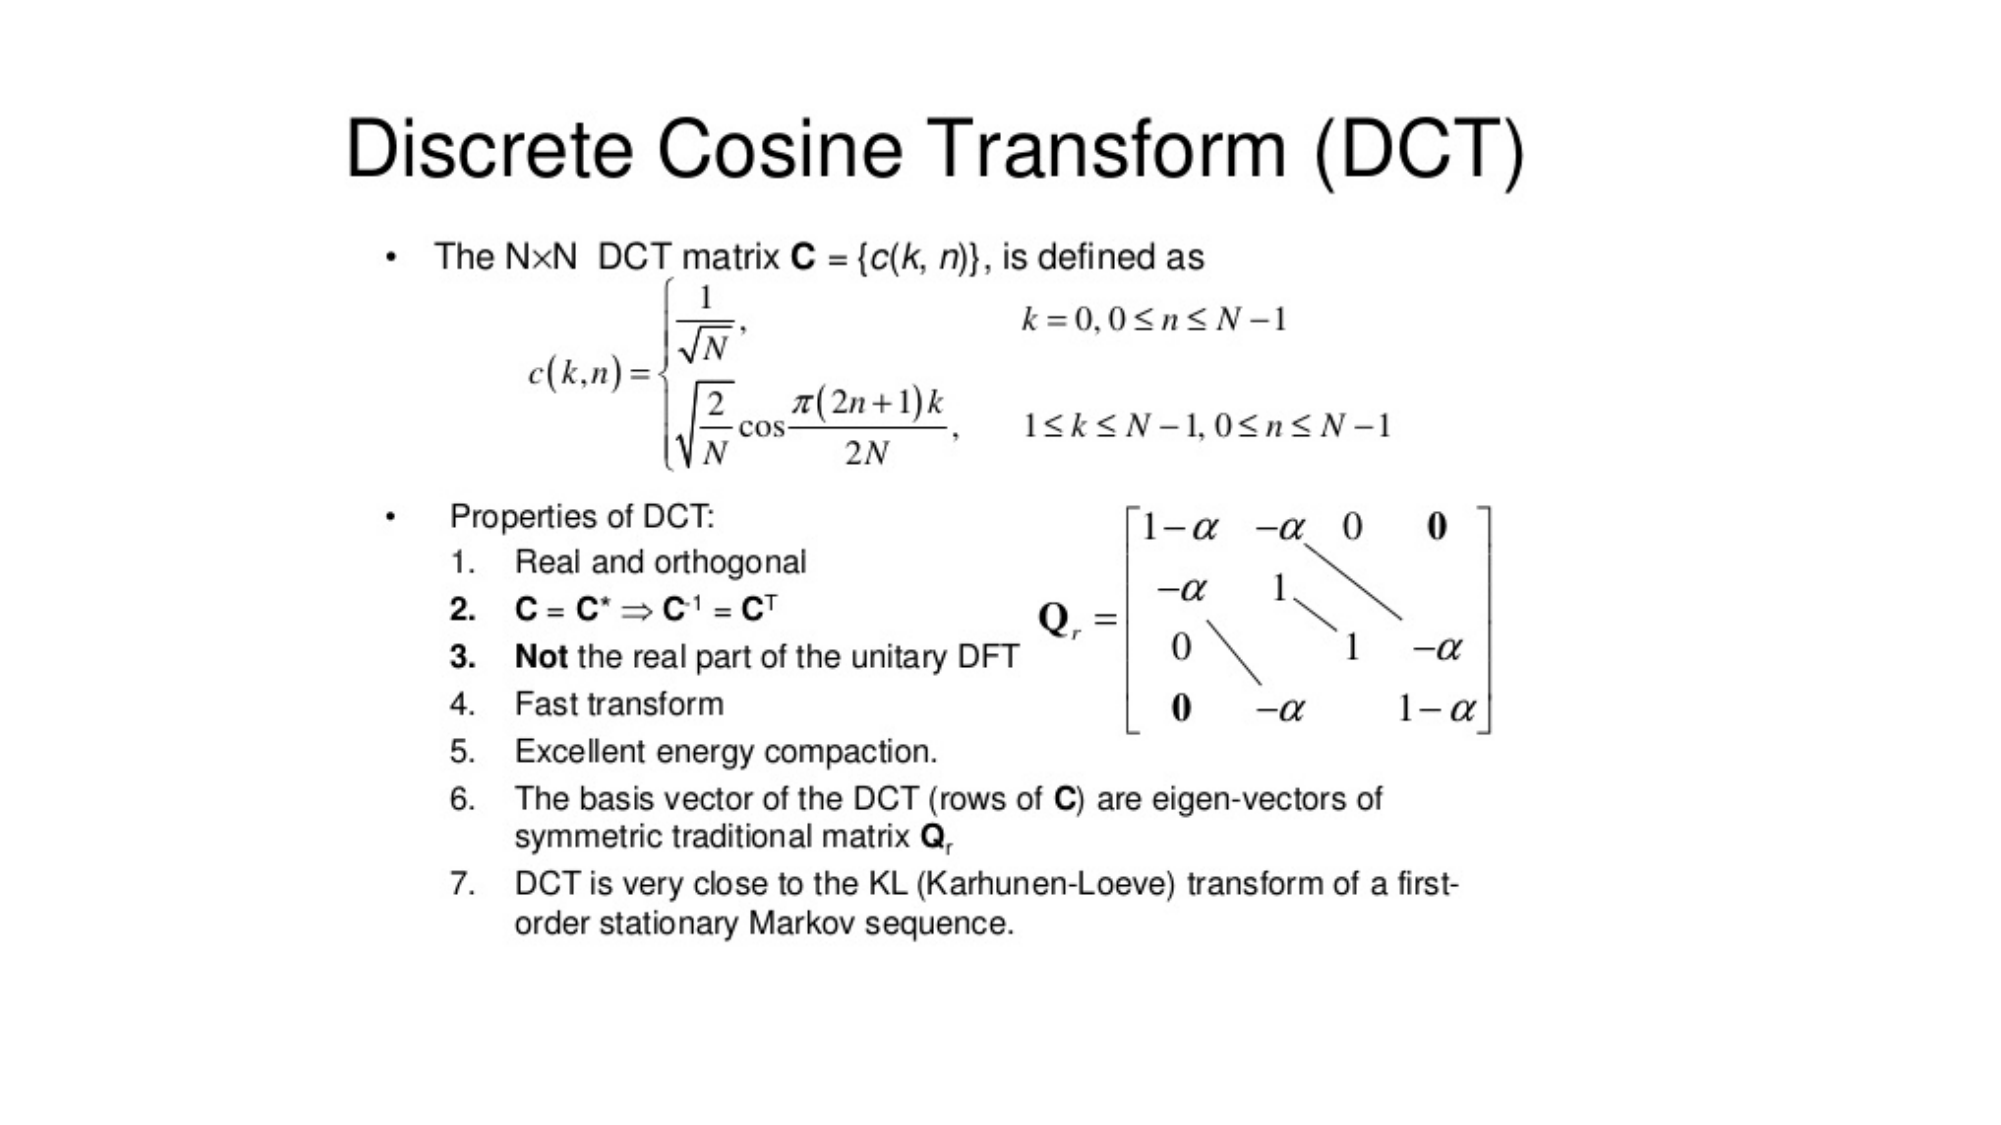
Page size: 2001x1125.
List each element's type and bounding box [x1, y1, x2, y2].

picture [220, 0, 1652, 1110]
